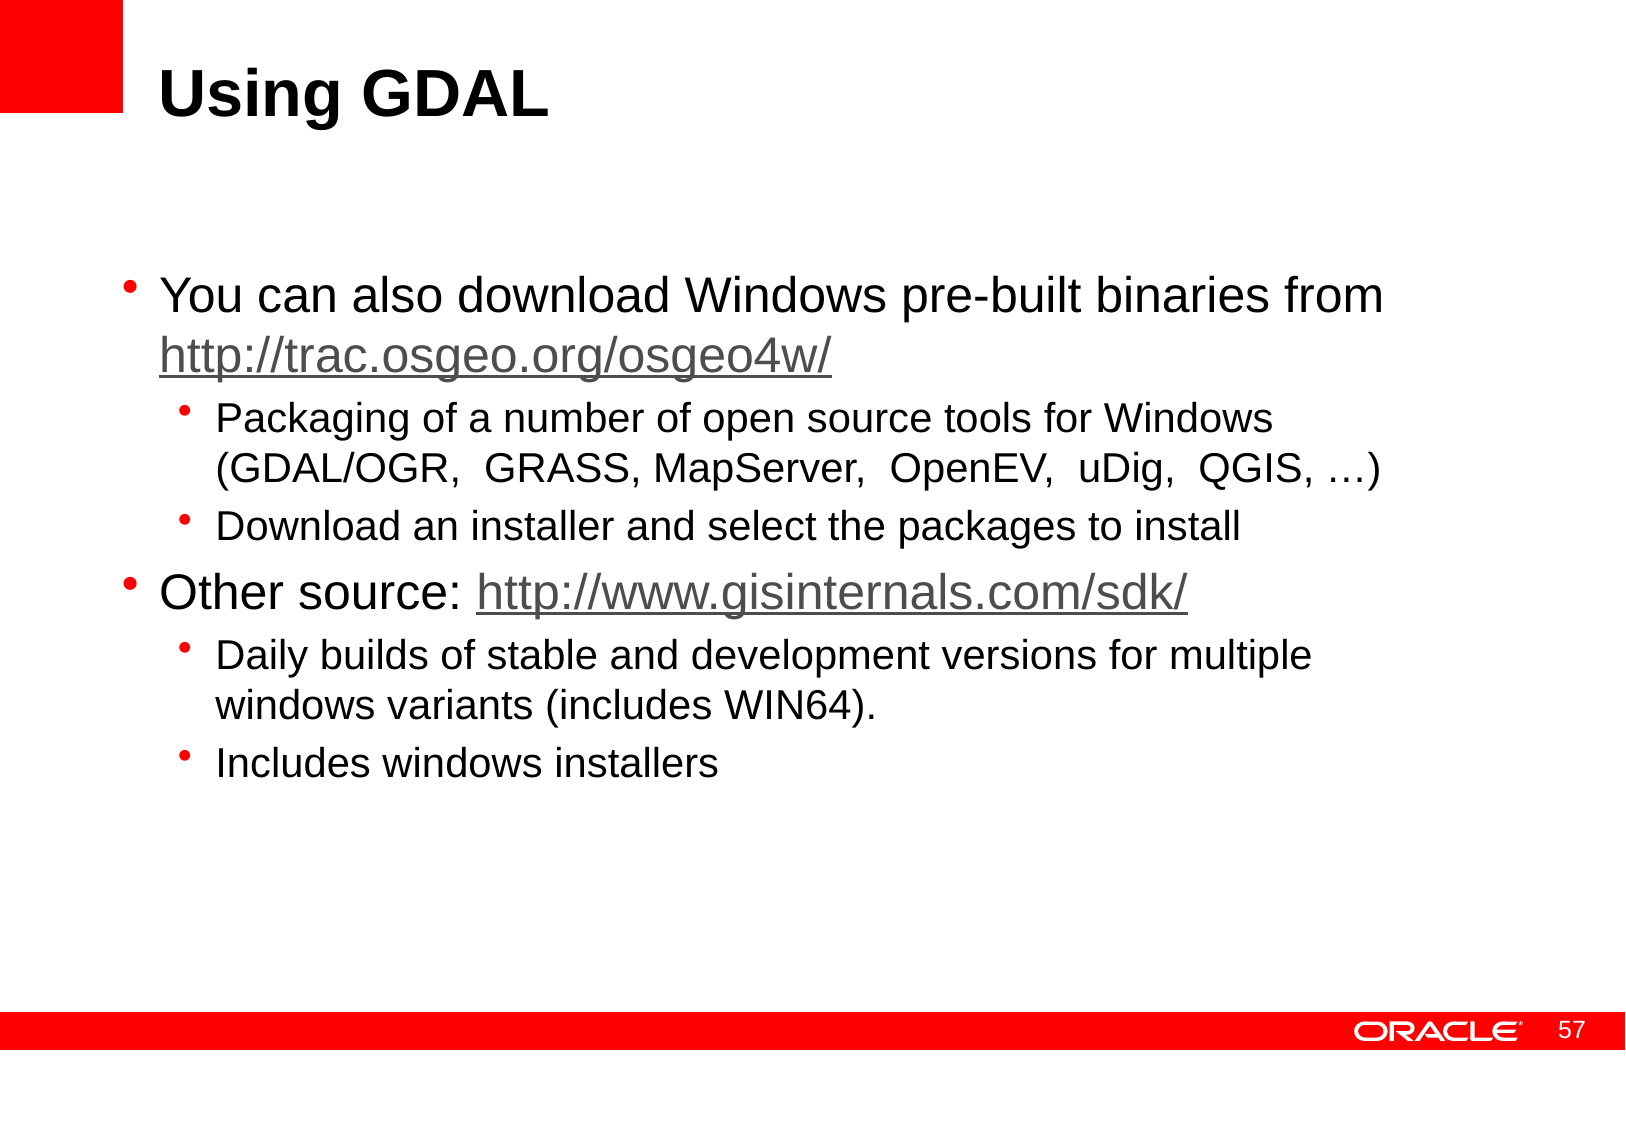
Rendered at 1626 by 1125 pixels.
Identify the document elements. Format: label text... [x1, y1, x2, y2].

picture [0, 0, 123, 113]
picture [0, 1012, 1625, 1050]
list You can also download Windows pre-built binaries from http://trac.osgeo.org/osgeo4w/ Packaging of a number of open source tools for Windows (GDAL/OGR, GRASS, MapServer, OpenEV, uDig, QGIS, …) Download an installer and select the packages to install Other source: http://www.gisinternals.com/sdk/ Daily builds of stable and development versions for multiple windows variants (includes WIN64). Includes windows installers [121, 262, 1462, 976]
title Using GDAL [157, 49, 1506, 205]
